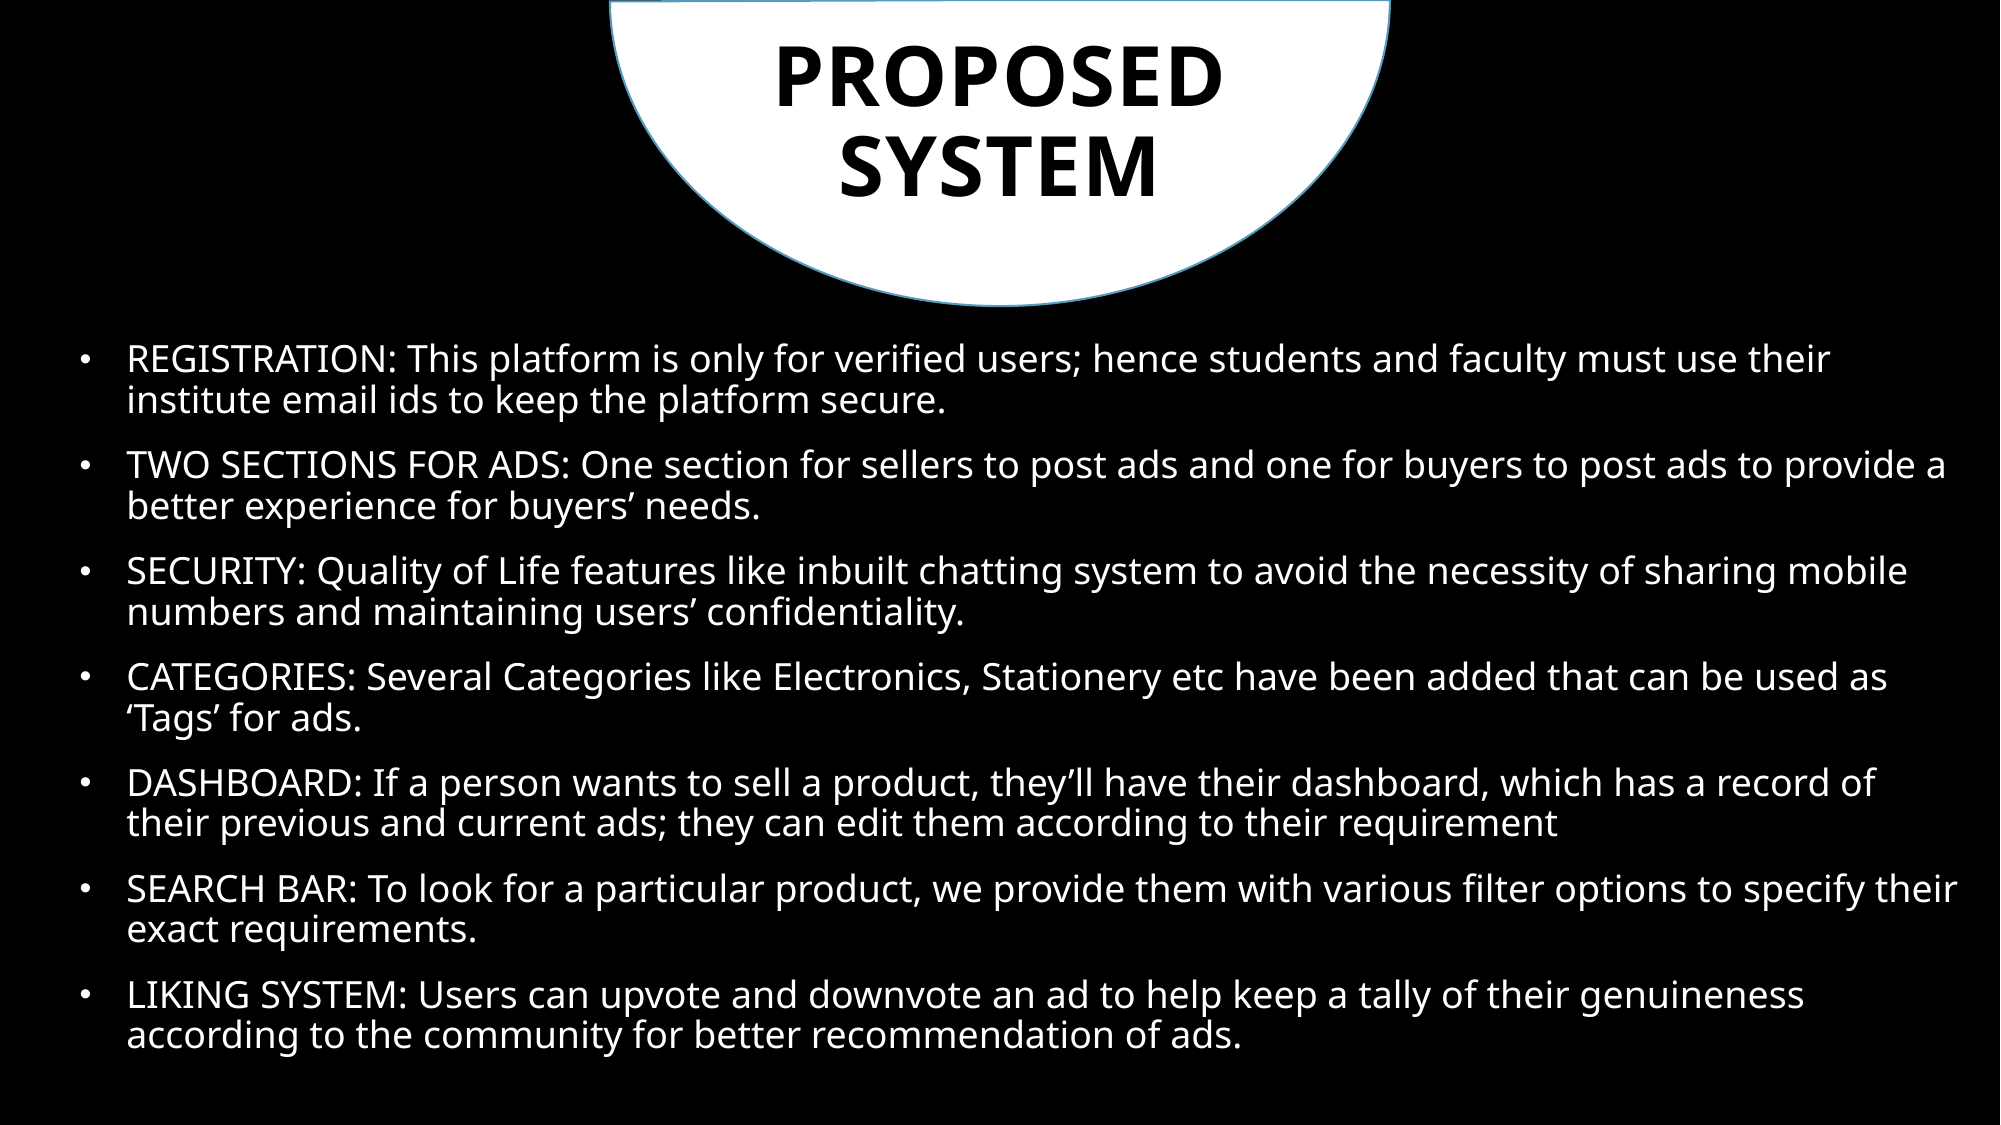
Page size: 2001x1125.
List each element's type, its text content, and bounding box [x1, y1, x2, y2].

text_box REGISTRATION: This platform is only for verified users; hence students and faculty must use their institute email ids to keep the platform secure. TWO SECTIONS FOR ADS: One section for sellers to post ads and one for buyers to post ads to provide a better experience for buyers’ needs. SECURITY: Quality of Life features like inbuilt chatting system to avoid the necessity of sharing mobile numbers and maintaining users’ confidentiality. CATEGORIES: Several Categories like Electronics, Stationery etc have been added that can be used as ‘Tags’ for ads. DASHBOARD: If a person wants to sell a product, they’ll have their dashboard, which has a record of their previous and current ads; they can edit them according to their requirement SEARCH BAR: To look for a particular product, we provide them with various filter options to specify their exact requirements. LIKING SYSTEM: Users can upvote and downvote an ad to help keep a tally of their genuineness according to the community for better recommendation of ads. [64, 333, 1981, 1125]
text_box [733, 225, 1267, 308]
text_box [608, 0, 665, 159]
title PROPOSED SYSTEM [665, 0, 1335, 225]
text_box [1335, 0, 1391, 159]
